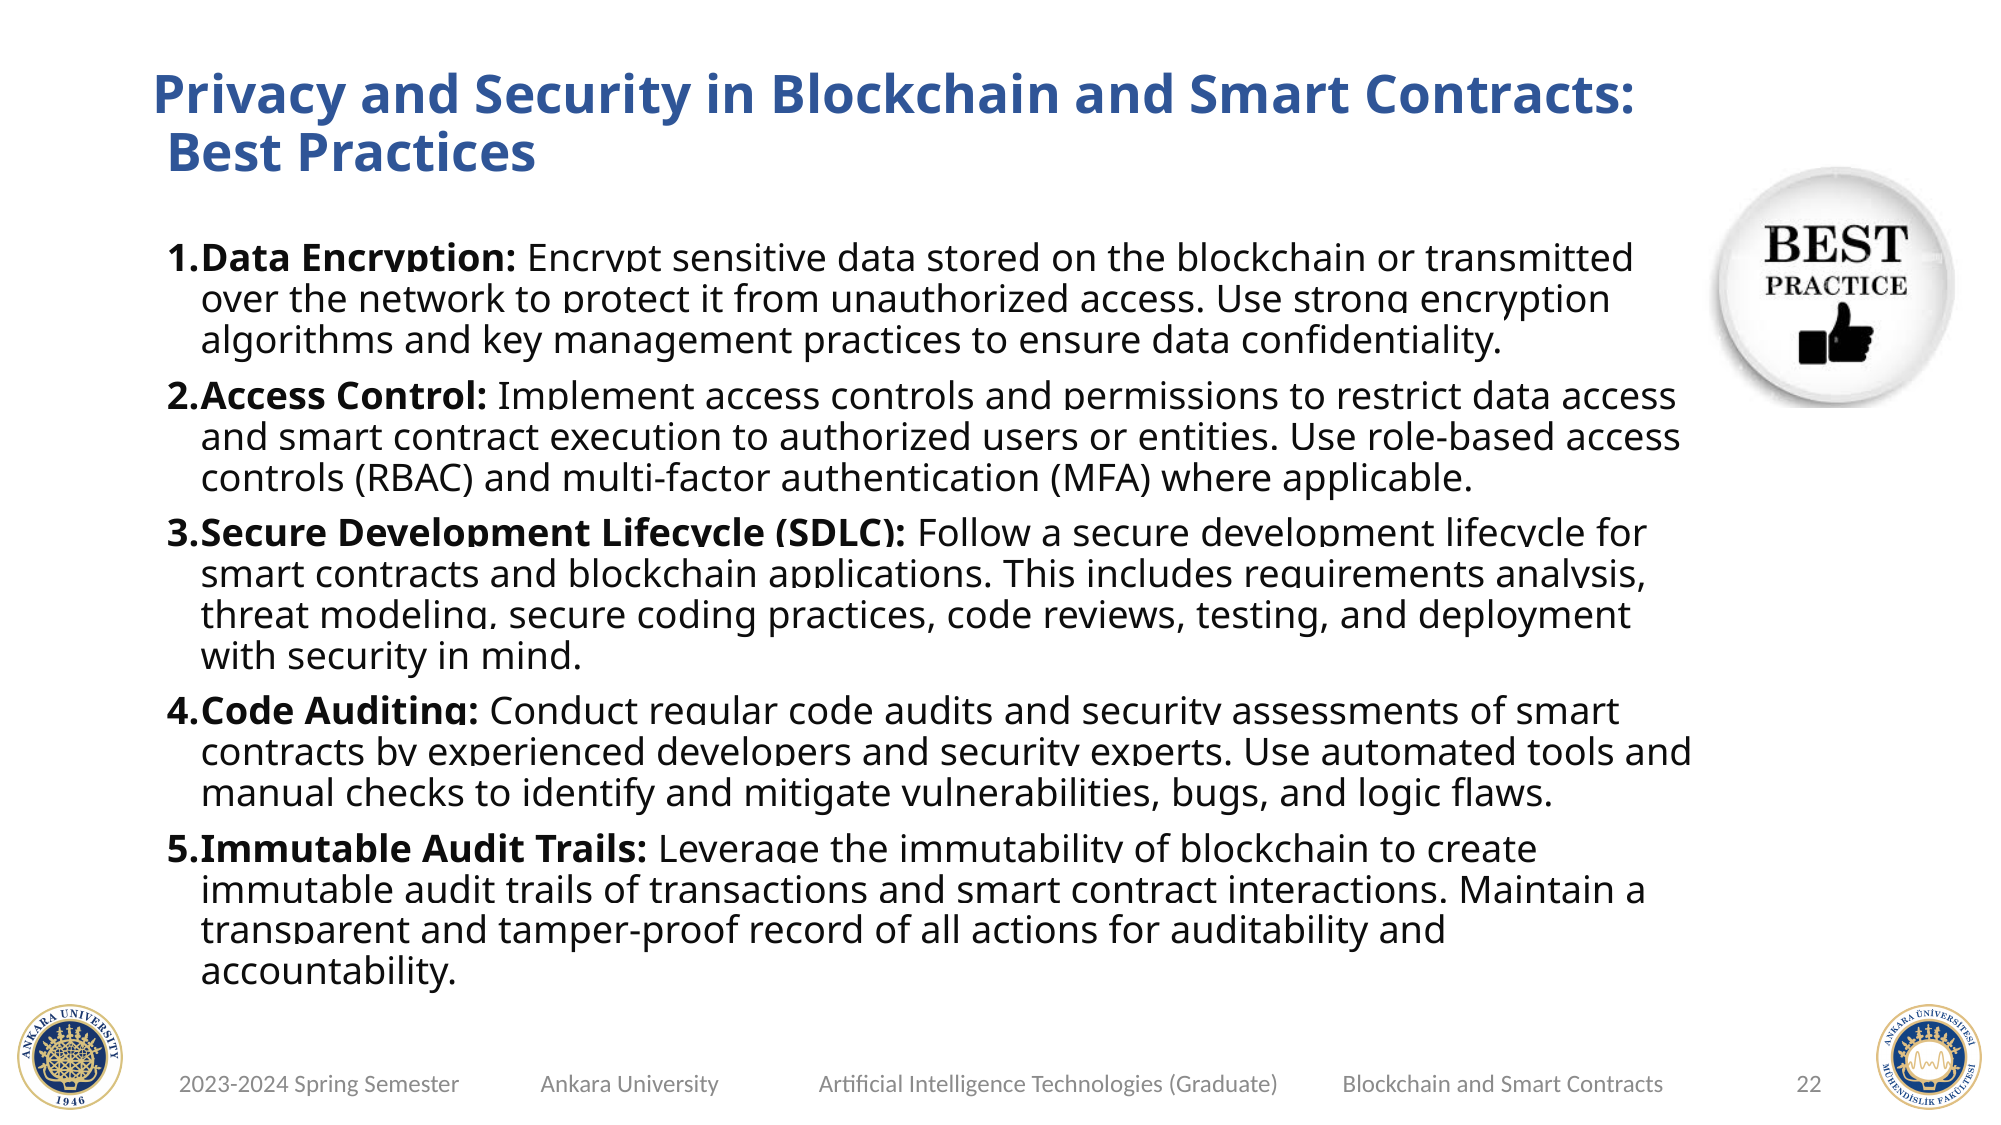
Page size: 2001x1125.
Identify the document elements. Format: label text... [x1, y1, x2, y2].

slide_number 22 [1751, 1052, 1837, 1113]
picture [1876, 1004, 1982, 1110]
picture [17, 1004, 123, 1110]
list Data Encryption: Encrypt sensitive data stored on the blockchain or transmitted over the network to protect it from unauthorized access. Use strong encryption algorithms and key management practices to ensure data confidentiality. Access Control: Implement access controls and permissions to restrict data access and smart contract execution to authorized users or entities. Use role-based access controls (RBAC) and multi-factor authentication (MFA) where applicable. Secure Development Lifecycle (SDLC): Follow a secure development lifecycle for smart contracts and blockchain applications. This includes requirements analysis, threat modeling, secure coding practices, code reviews, testing, and deployment with security in mind. Code Auditing: Conduct regular code audits and security assessments of smart contracts by experienced developers and security experts. Use automated tools and manual checks to identify and mitigate vulnerabilities, bugs, and logic flaws. Immutable Audit Trails: Leverage the immutability of blockchain to create immutable audit trails of transactions and smart contract interactions. Maintain a transparent and tamper-proof record of all actions for auditability and accountability. [151, 231, 1720, 1008]
title Privacy and Security in Blockchain and Smart Contracts: Best Practices [137, 59, 2000, 192]
picture [1699, 164, 1974, 408]
